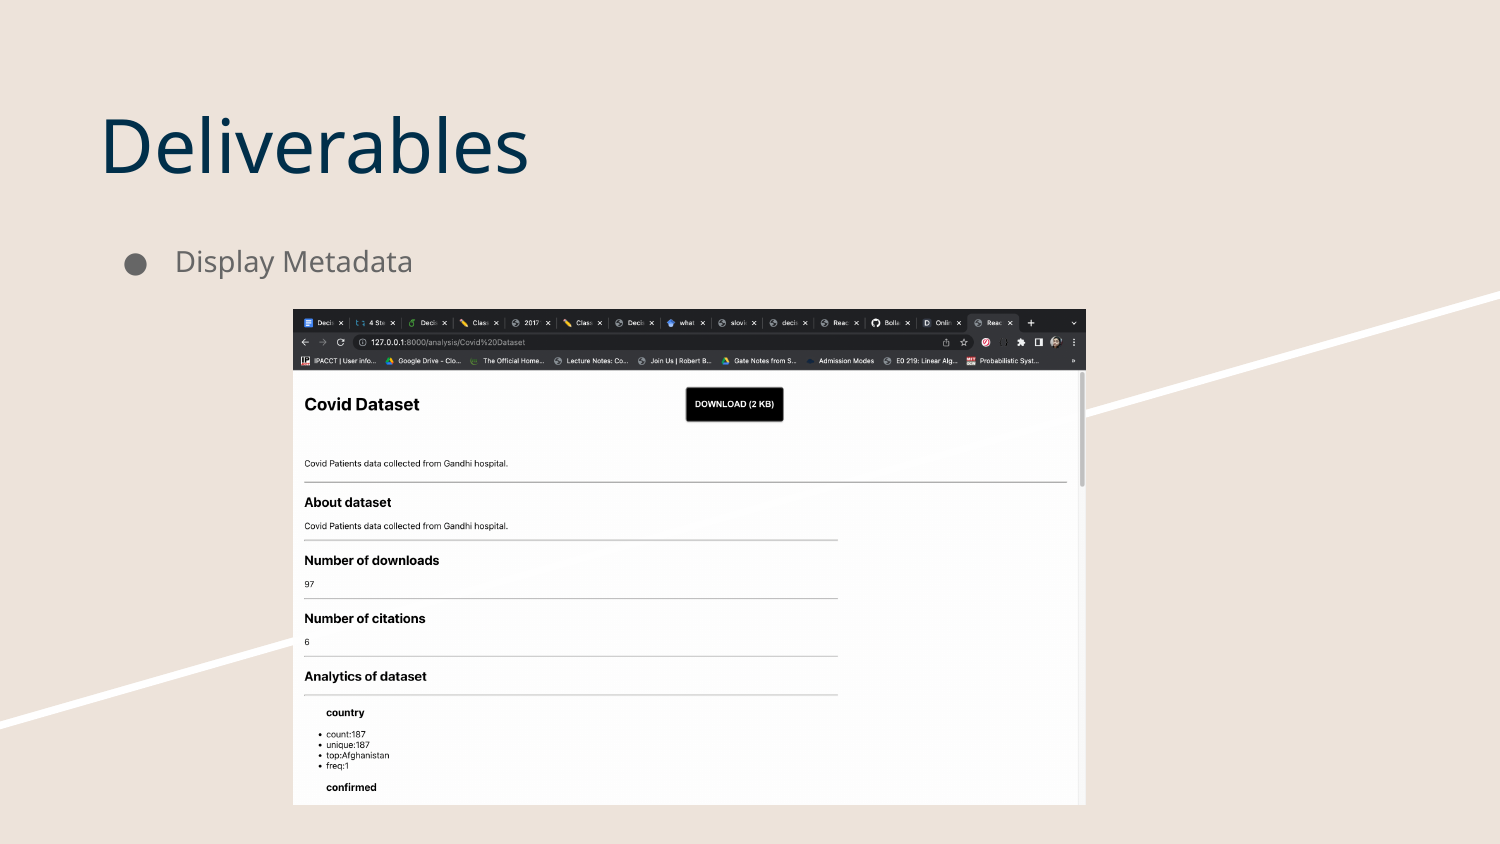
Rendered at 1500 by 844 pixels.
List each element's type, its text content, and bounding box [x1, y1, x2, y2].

text_box Display Metadata [84, 228, 1407, 294]
picture [293, 309, 1086, 805]
title Deliverables [84, 83, 1483, 295]
